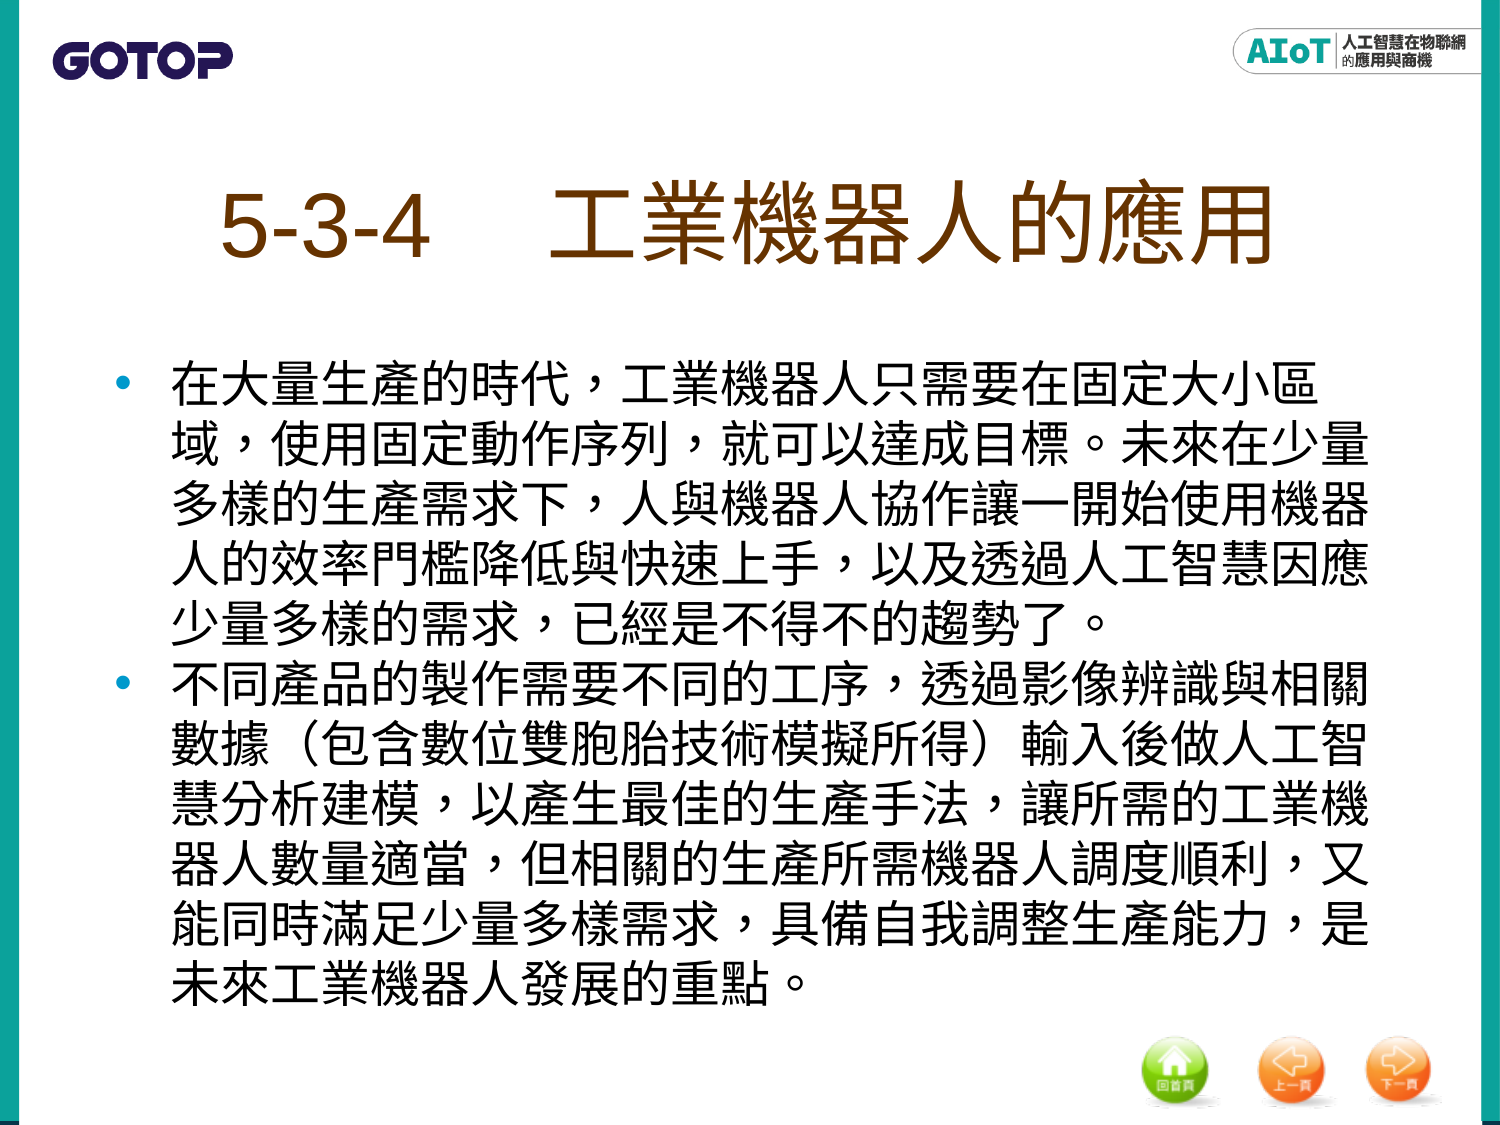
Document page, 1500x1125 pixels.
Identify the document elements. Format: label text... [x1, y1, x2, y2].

title 5-3-4 工業機器人的應用 [0, 114, 1500, 327]
text_box 在大量生產的時代，工業機器人只需要在固定大小區域，使用固定動作序列，就可以達成目標。未來在少量多樣的生產需求下，人與機器人協作讓一開始使用機器人的效率門檻降低與快速上手，以及透過人工智慧因應少量多樣的需求，已經是不得不的趨勢了。 不同產品的製作需要不同的工序，透過影像辨識與相關數據（包含數位雙胞胎技術模擬所得）輸入後做人工智慧分析建模，以產生最佳的生產手法，讓所需的工業機器人數量適當，但相關的生產所需機器人調度順利，又能同時滿足少量多樣需求，具備自我調整生產能力，是未來工業機器人發展的重點。 [99, 285, 1401, 1020]
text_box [1136, 1029, 1442, 1113]
picture [0, 0, 1500, 114]
picture [0, 327, 1500, 1125]
